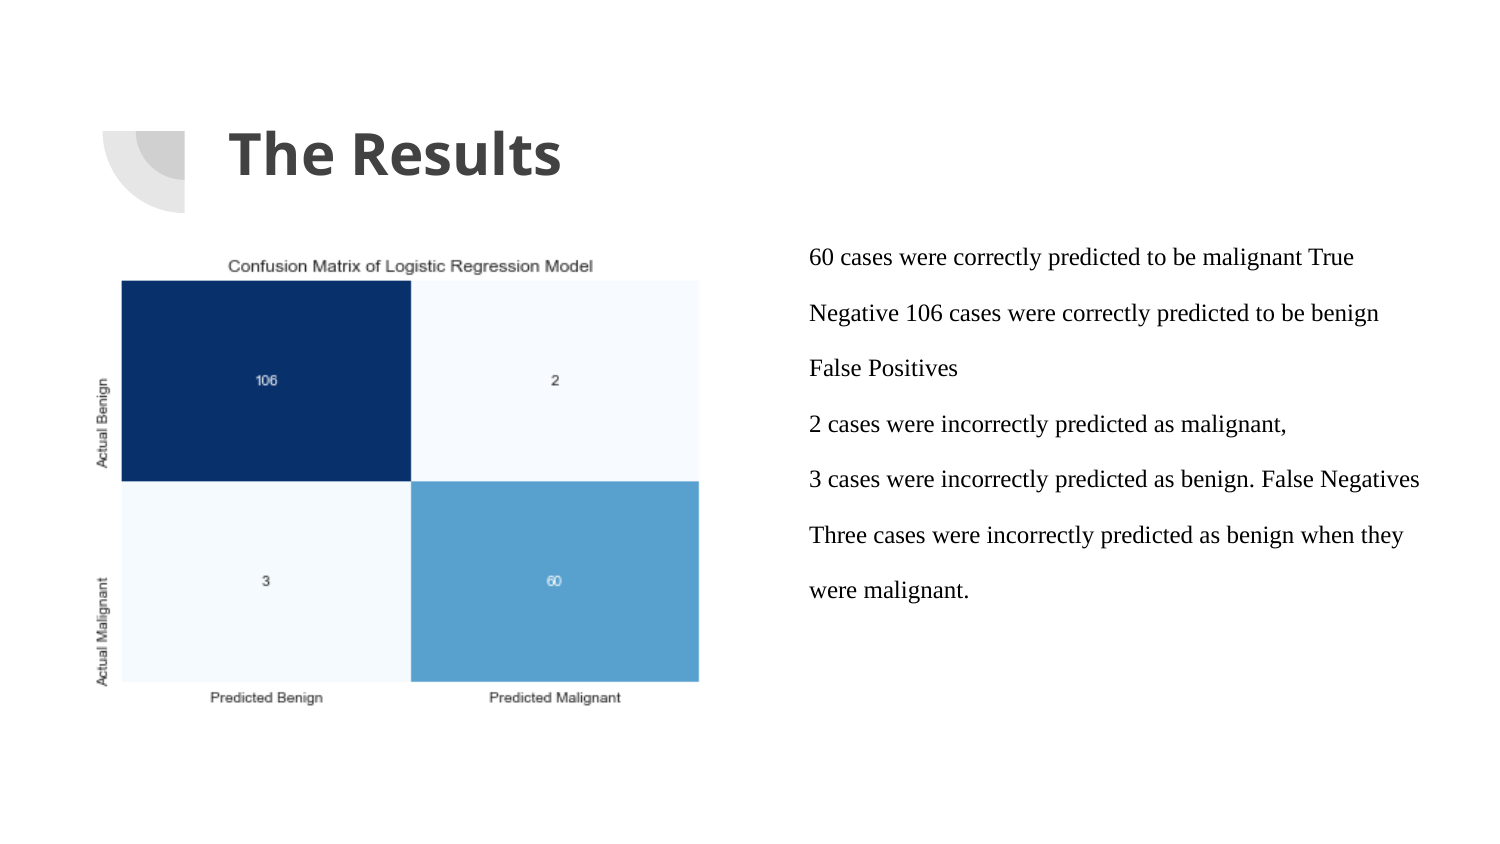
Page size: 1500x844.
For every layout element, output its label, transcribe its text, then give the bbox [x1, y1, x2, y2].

title The Results [213, 98, 758, 359]
list 60 cases were correctly predicted to be malignant True Negative 106 cases were correctly predicted to be benign False Positives 2 cases were incorrectly predicted as malignant, 3 cases were incorrectly predicted as benign. False Negatives Three cases were incorrectly predicted as benign when they were malignant. [794, 200, 1451, 766]
picture [88, 250, 708, 717]
